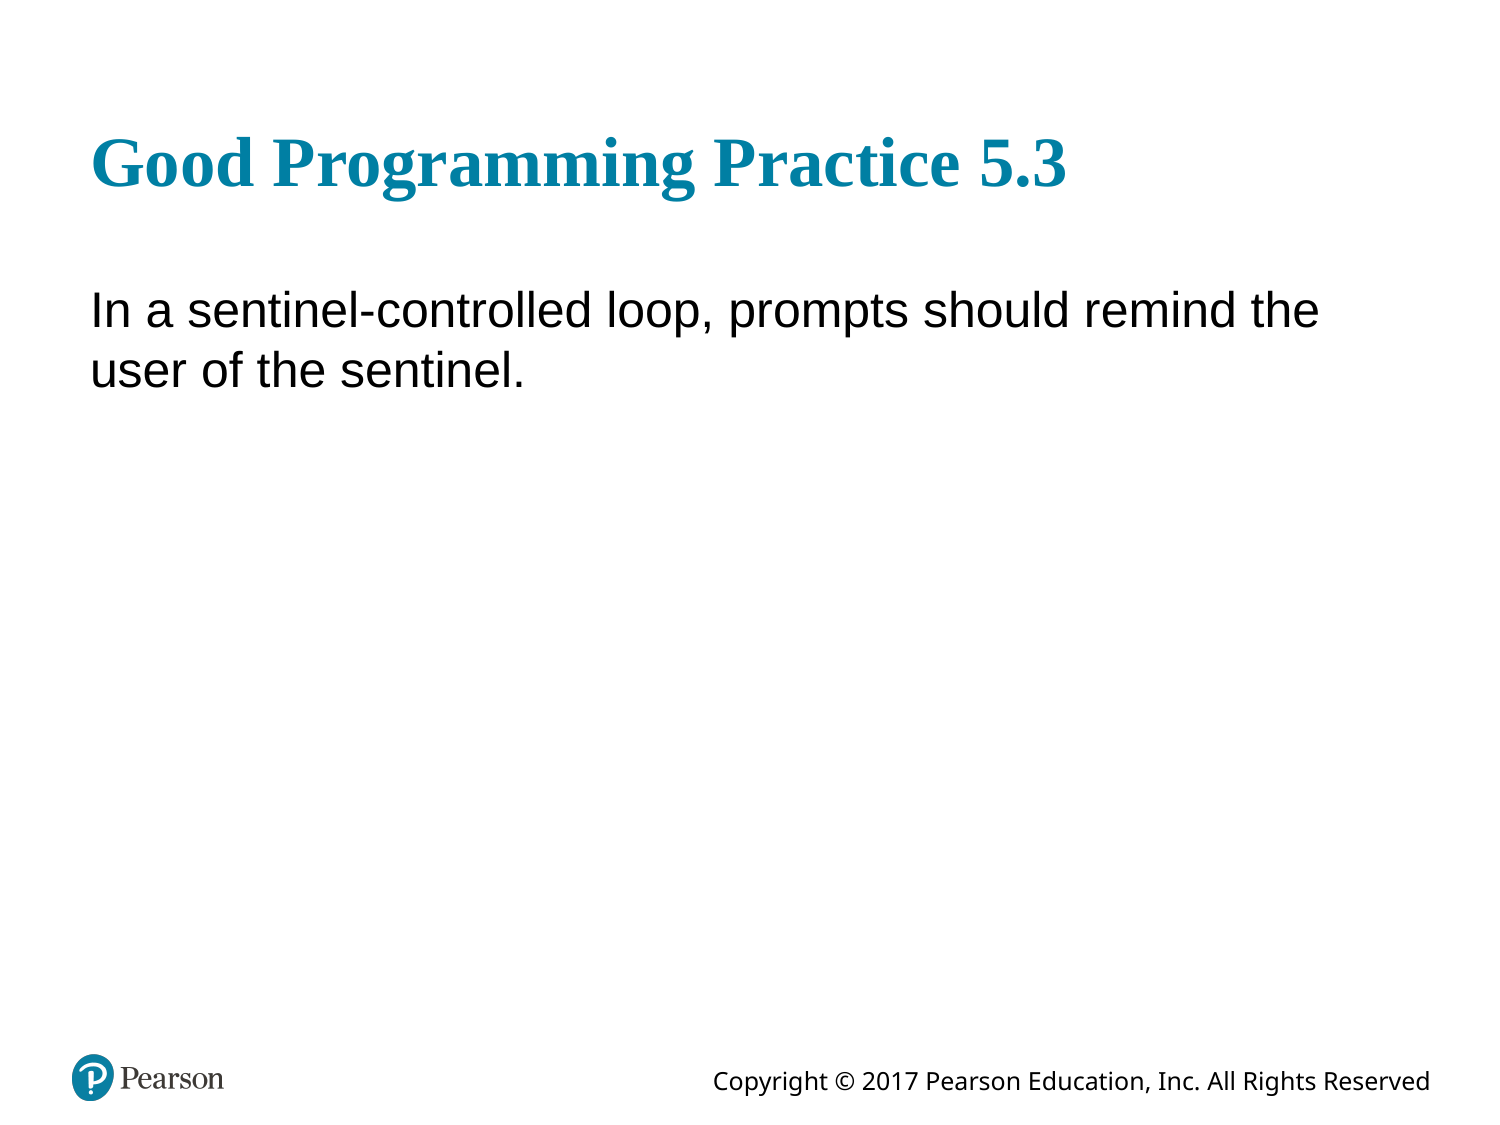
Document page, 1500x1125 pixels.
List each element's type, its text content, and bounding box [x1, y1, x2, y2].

picture [98, 1054, 224, 1101]
list In a sentinel-controlled loop, prompts should remind the user of the sentinel. [75, 262, 1425, 1005]
title Good Programming Practice 5.3 [75, 35, 1425, 216]
picture [72, 1054, 88, 1070]
picture [72, 1087, 83, 1101]
picture [80, 1063, 106, 1088]
